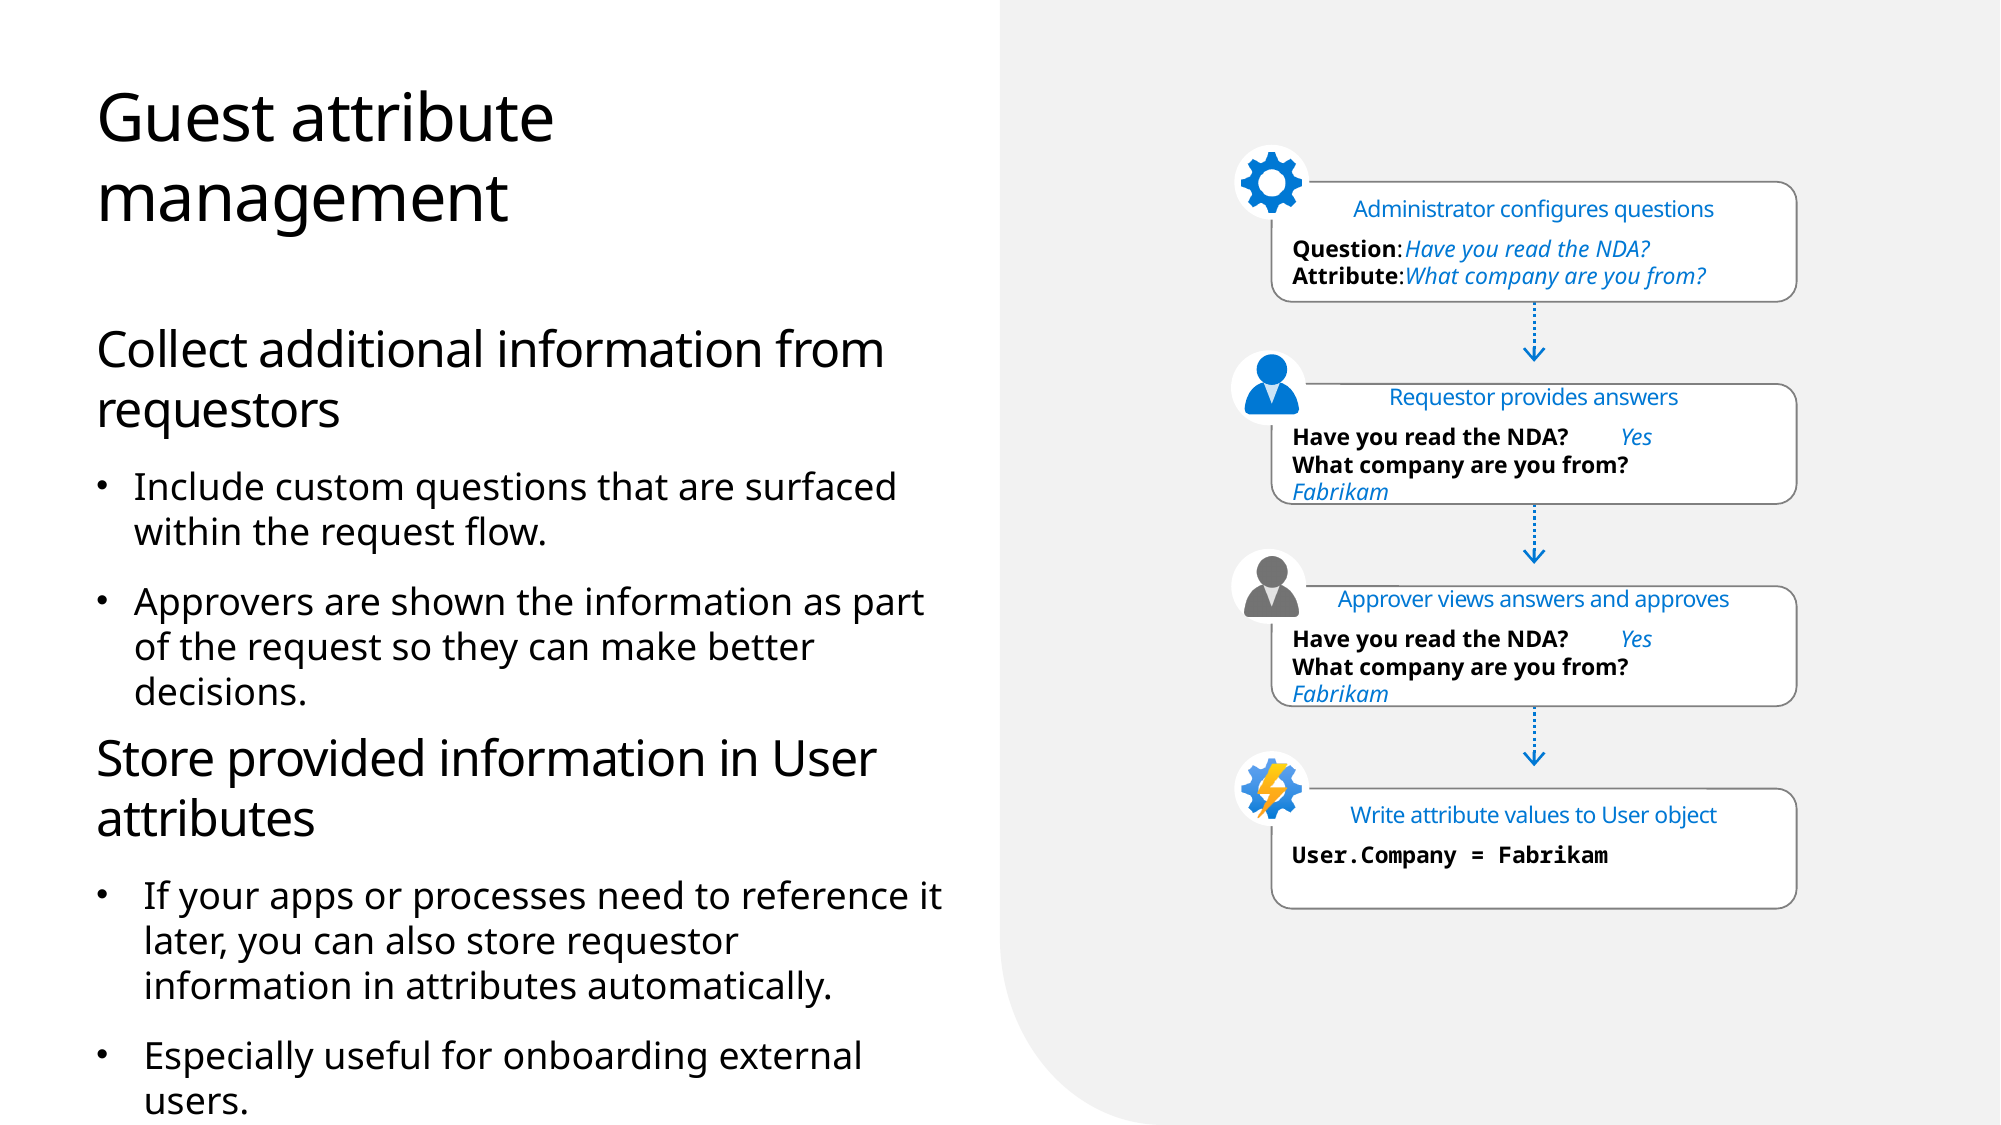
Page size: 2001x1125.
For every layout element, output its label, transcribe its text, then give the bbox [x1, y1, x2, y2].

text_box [1234, 144, 1797, 303]
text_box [1230, 548, 1797, 707]
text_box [1230, 350, 1797, 505]
text_box Store provided information in User attributes If your apps or processes need to reference it later, you can also store requestor information in attributes automatically. Especially useful for onboarding external users. [96, 726, 948, 1122]
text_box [1234, 750, 1797, 909]
text_box Collect additional information from requestors Include custom questions that are surfaced within the request flow. Approvers are shown the information as part of the request so they can make better decisions. [96, 317, 955, 713]
text_box [999, 0, 2000, 1125]
title Guest attribute management [96, 75, 955, 257]
